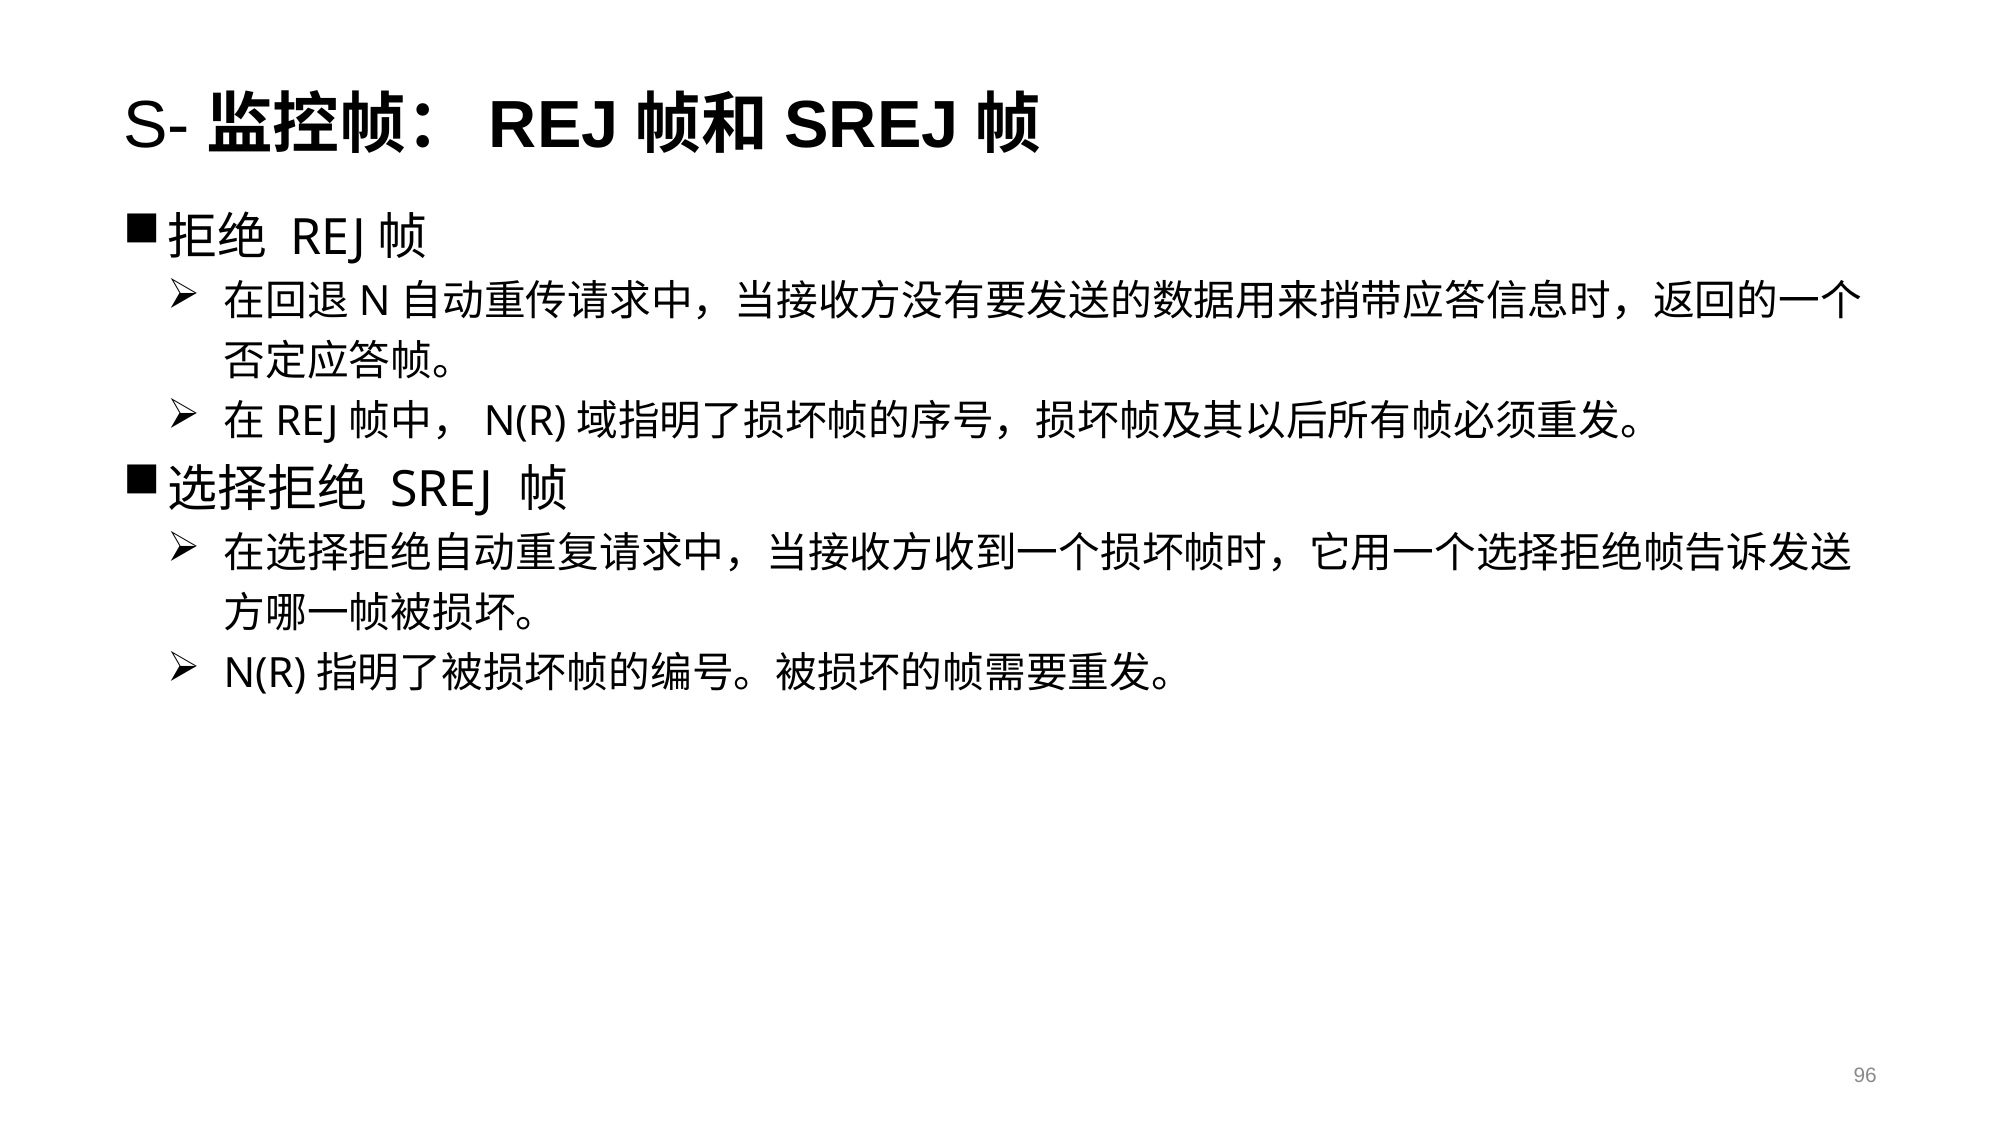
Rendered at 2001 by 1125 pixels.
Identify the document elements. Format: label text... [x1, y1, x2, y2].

list 拒绝 REJ帧 在回退N自动重传请求中，当接收方没有要发送的数据用来捎带应答信息时，返回的一个否定应答帧。 在REJ帧中，N(R)域指明了损坏帧的序号，损坏帧及其以后所有帧必须重发。 选择拒绝 SREJ 帧 在选择拒绝自动重复请求中，当接收方收到一个损坏帧时，它用一个选择拒绝帧告诉发送方哪一帧被损坏。 N(R)指明了被损坏帧的编号。被损坏的帧需要重发。 [108, 184, 1890, 1007]
title S-监控帧：REJ帧和SREJ帧 [108, 21, 1890, 169]
slide_number 96 [1759, 1051, 1892, 1097]
